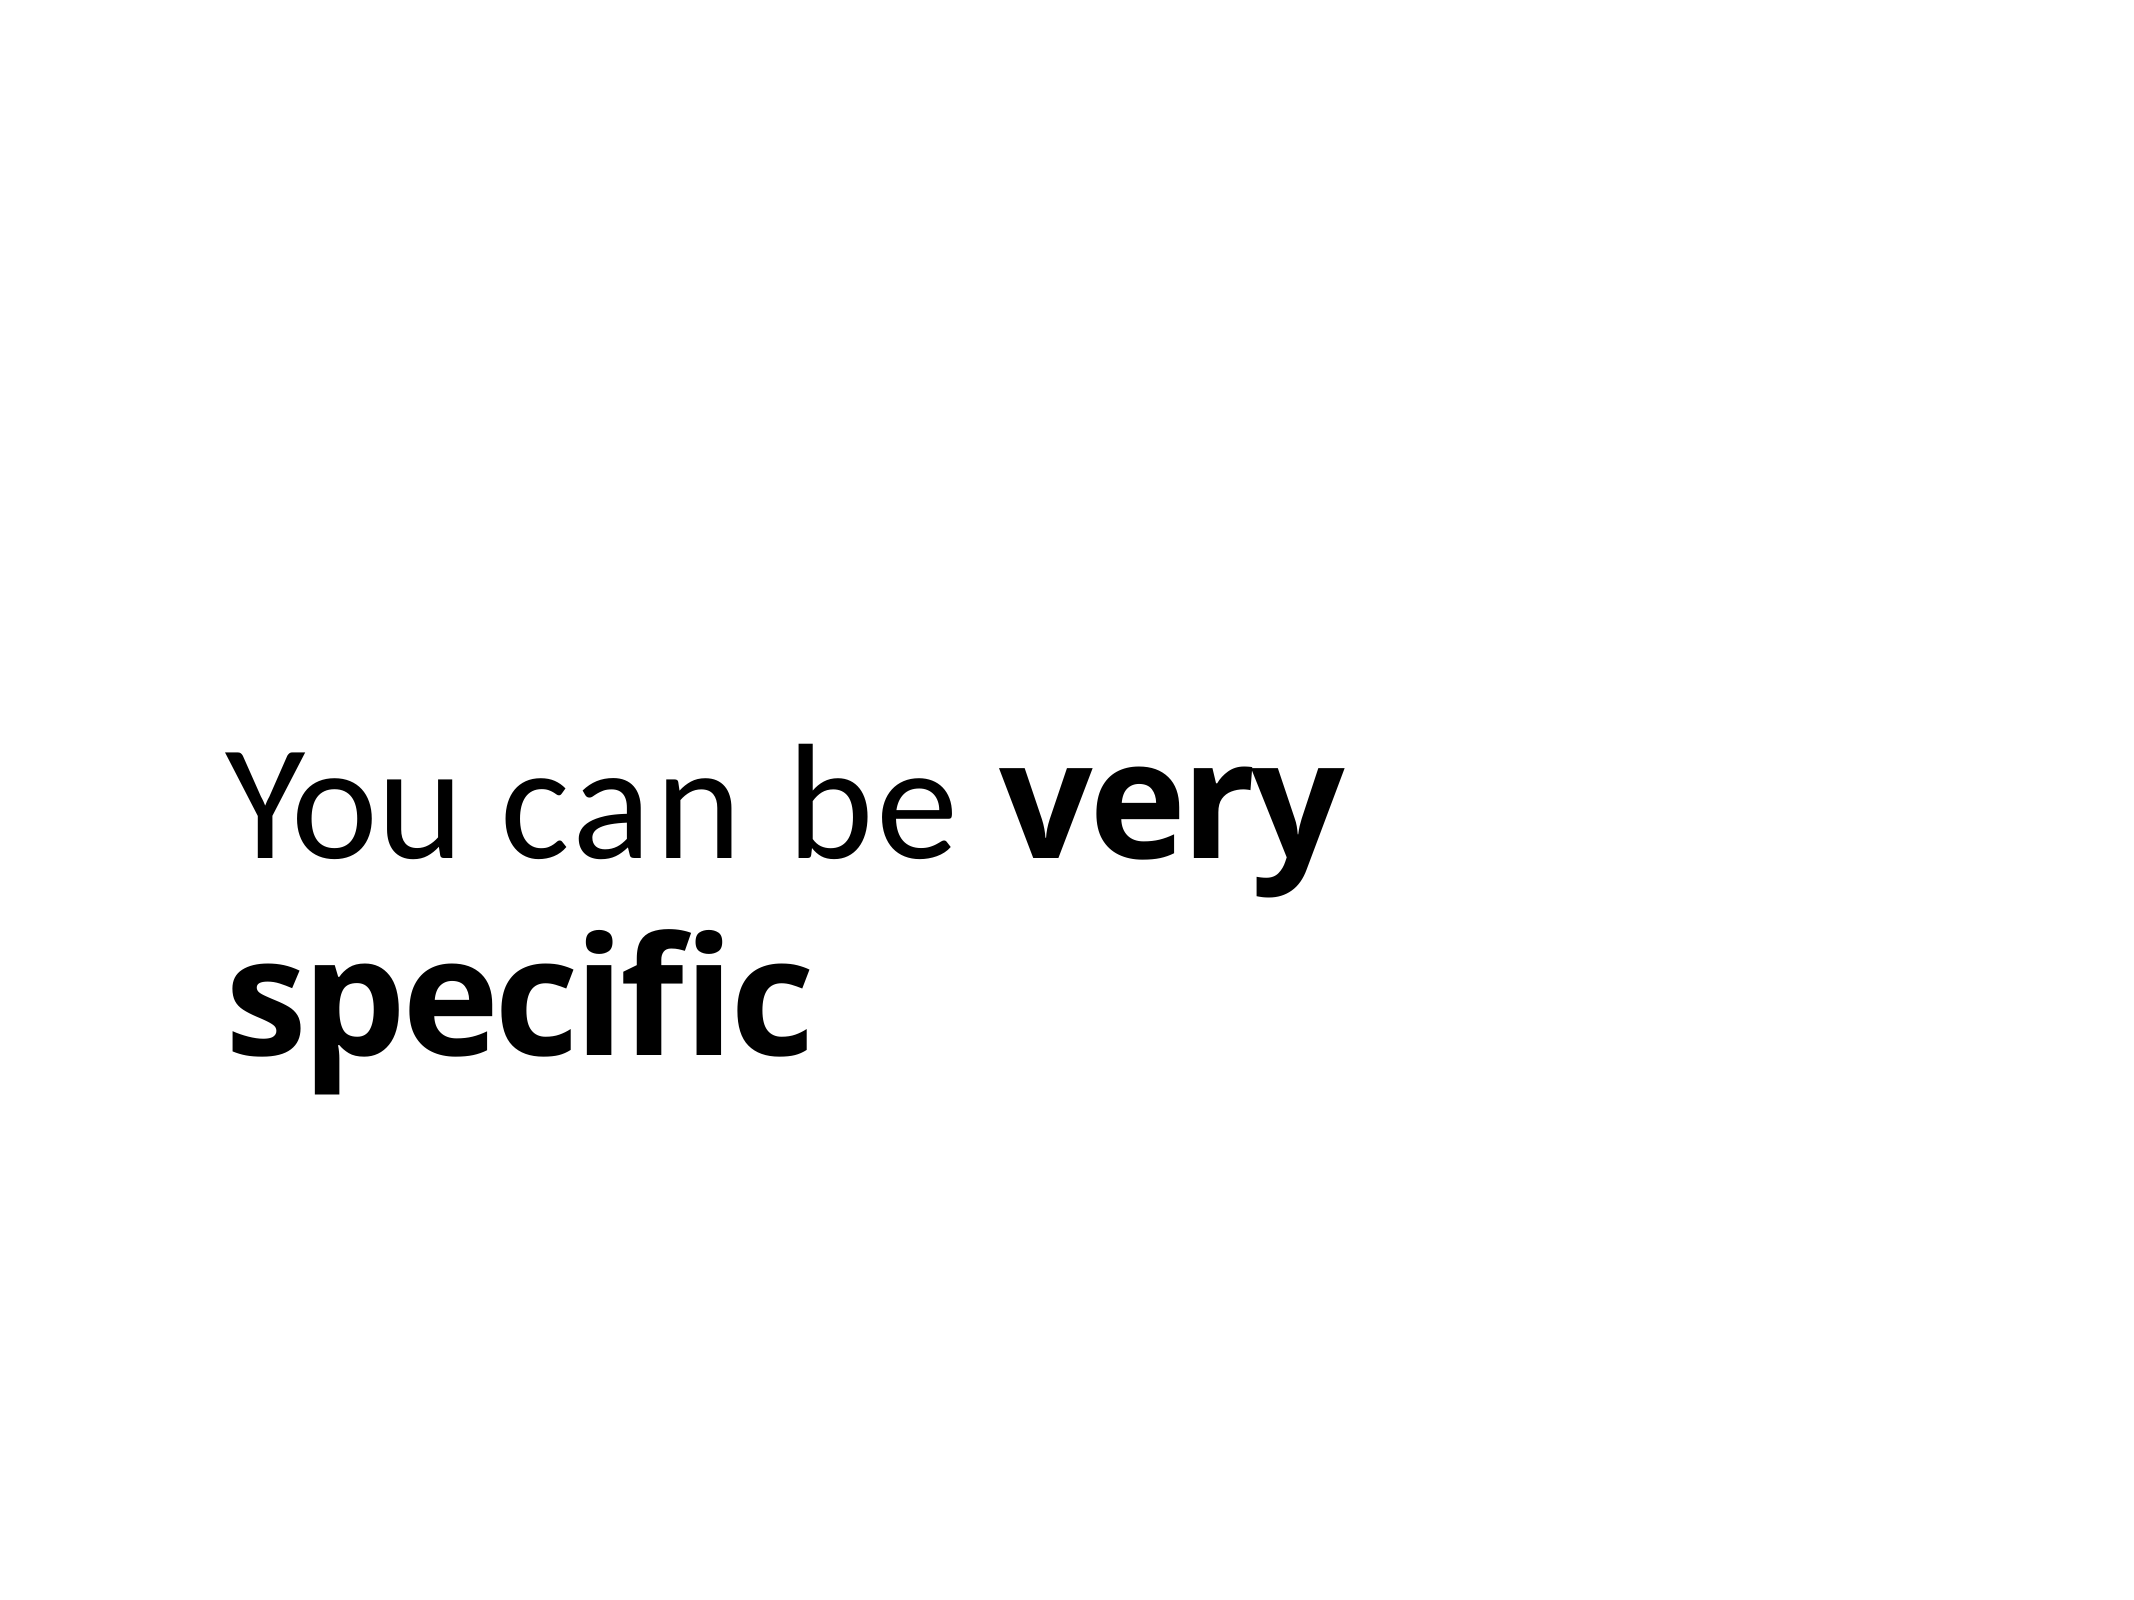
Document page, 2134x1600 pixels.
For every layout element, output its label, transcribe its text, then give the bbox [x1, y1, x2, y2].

title You can be very specific [223, 691, 1908, 1089]
